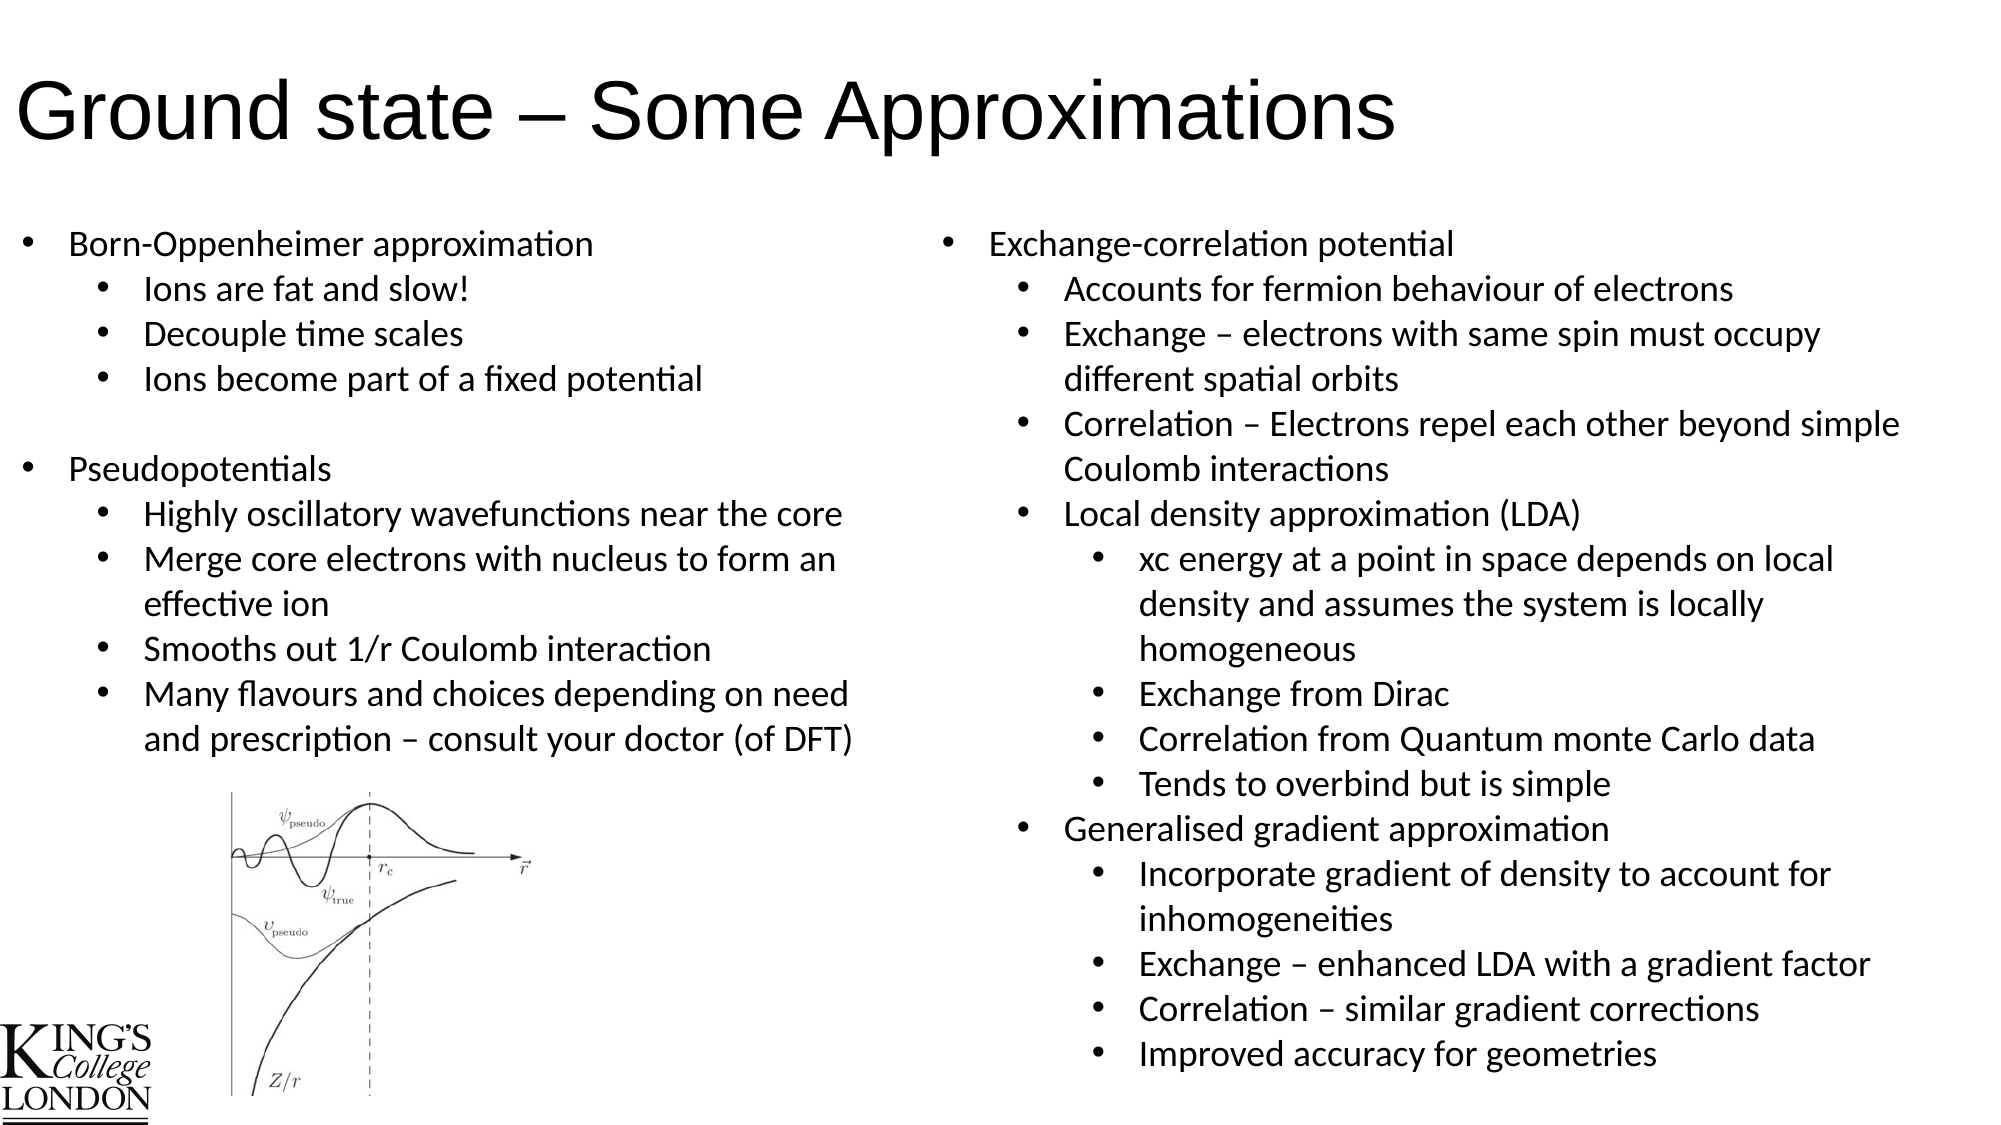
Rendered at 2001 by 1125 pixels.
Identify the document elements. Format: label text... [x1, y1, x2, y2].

title Ground state – Some Approximations [0, 0, 1895, 212]
text_box Exchange-correlation potential Accounts for fermion behaviour of electrons Exchange – electrons with same spin must occupy different spatial orbits Correlation – Electrons repel each other beyond simple Coulomb interactions Local density approximation (LDA) xc energy at a point in space depends on local density and assumes the system is locally homogeneous Exchange from Dirac Correlation from Quantum monte Carlo data Tends to overbind but is simple Generalised gradient approximation Incorporate gradient of density to account for inhomogeneities Exchange – enhanced LDA with a gradient factor Correlation – similar gradient corrections Improved accuracy for geometries [927, 211, 1945, 1082]
picture [228, 792, 532, 1096]
text_box Born-Oppenheimer approximation Ions are fat and slow! Decouple time scales Ions become part of a fixed potential Pseudopotentials Highly oscillatory wavefunctions near the core Merge core electrons with nucleus to form an effective ion Smooths out 1/r Coulomb interaction Many flavours and choices depending on need and prescription – consult your doctor (of DFT) [6, 211, 921, 812]
picture [0, 1024, 152, 1125]
